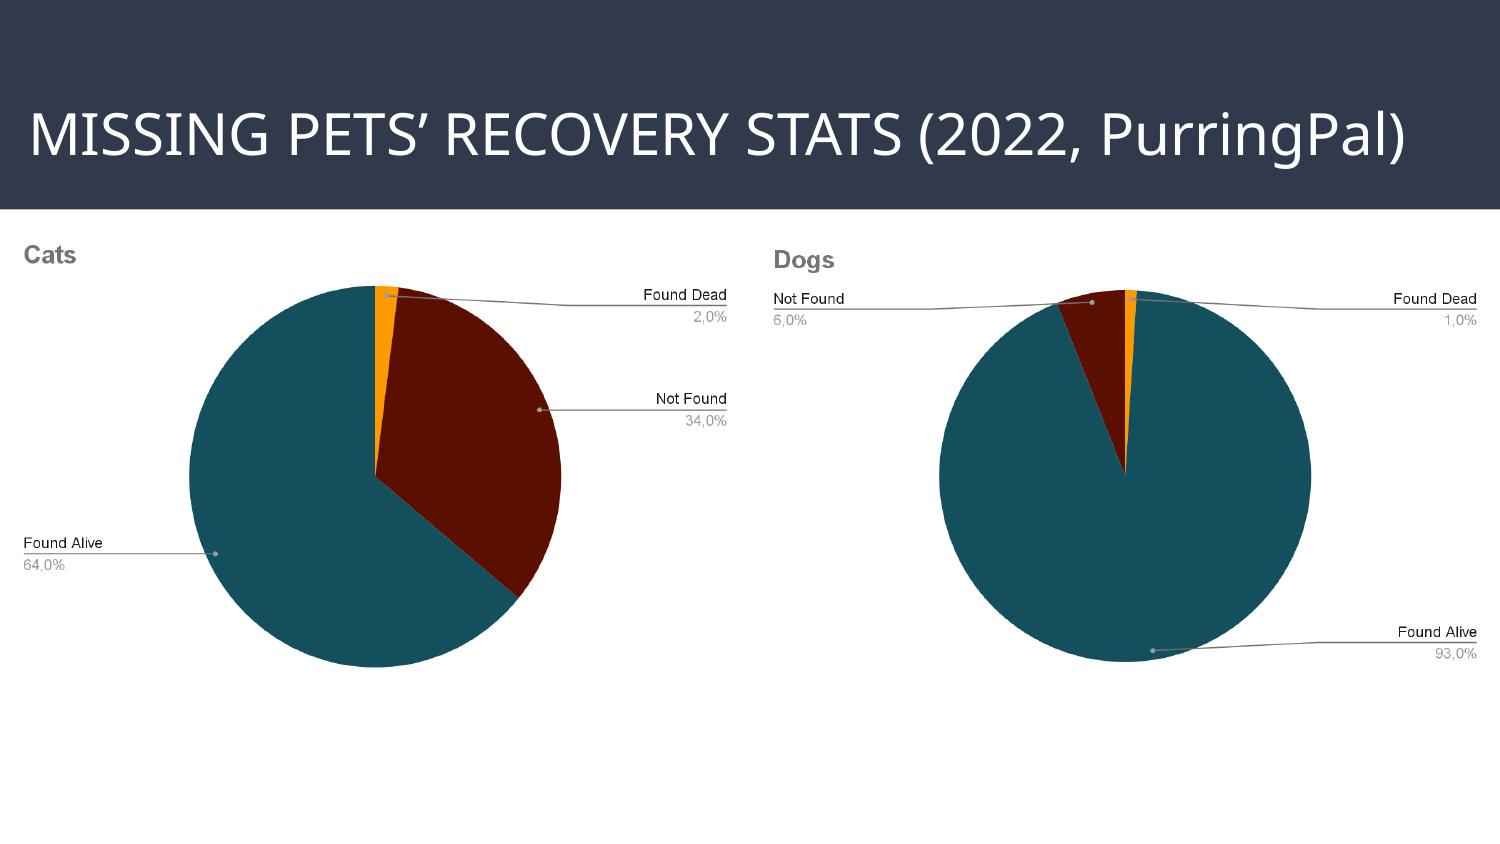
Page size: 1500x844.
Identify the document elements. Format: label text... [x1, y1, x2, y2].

title MISSING PETS’ RECOVERY STATS (2022, PurringPal) [13, 82, 1491, 185]
picture [0, 215, 1500, 691]
